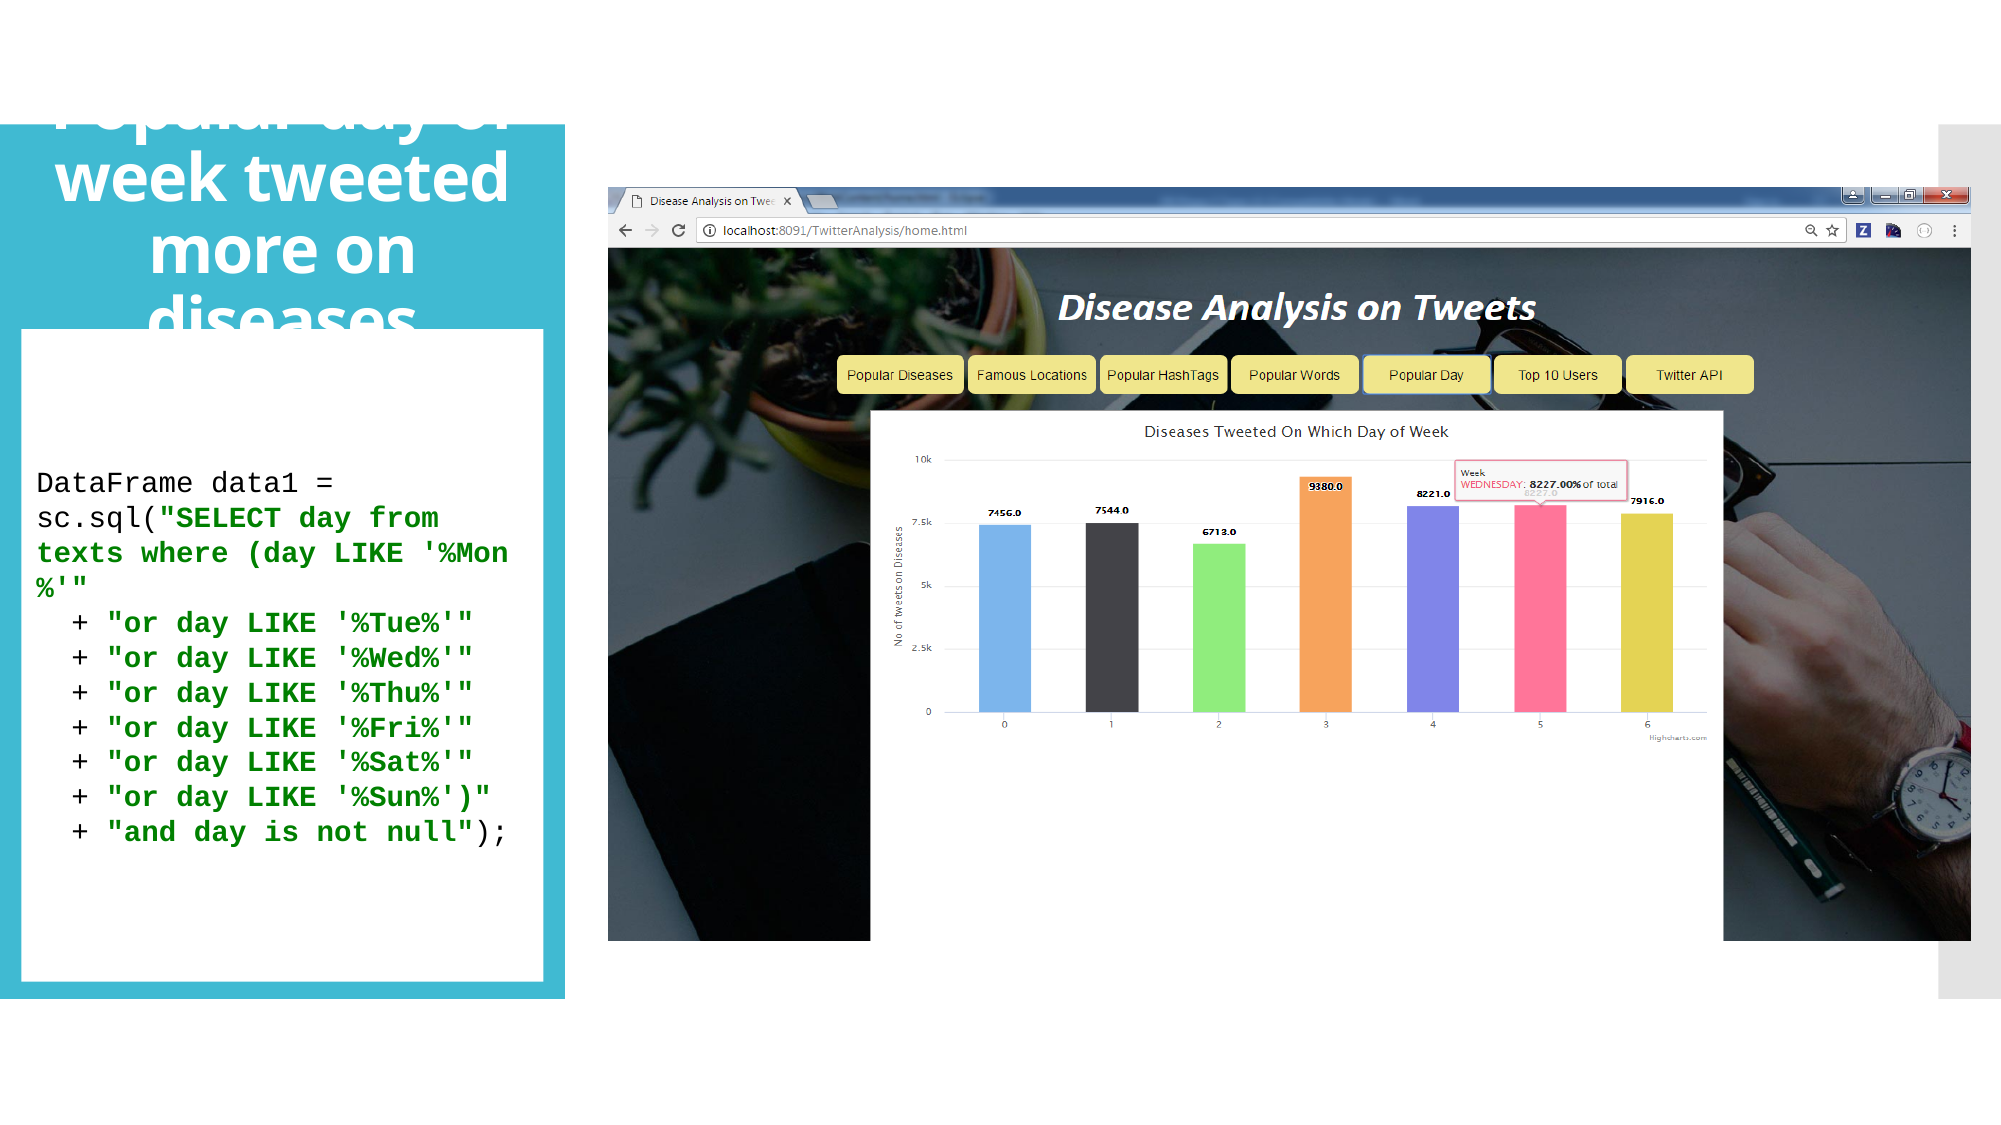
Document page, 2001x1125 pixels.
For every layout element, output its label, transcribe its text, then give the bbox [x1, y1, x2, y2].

picture [608, 187, 1972, 941]
list DataFrame data1 = sc.sql("SELECT day from texts where (day LIKE '%Mon%'" + "or day LIKE '%Tue%'" + "or day LIKE '%Wed%'" + "or day LIKE '%Thu%'" + "or day LIKE '%Fri%'" + "or day LIKE '%Sat%'" + "or day LIKE '%Sun%')" + "and day is not null"); [21, 329, 544, 982]
title Popular day of week tweeted more on diseases [14, 129, 550, 520]
